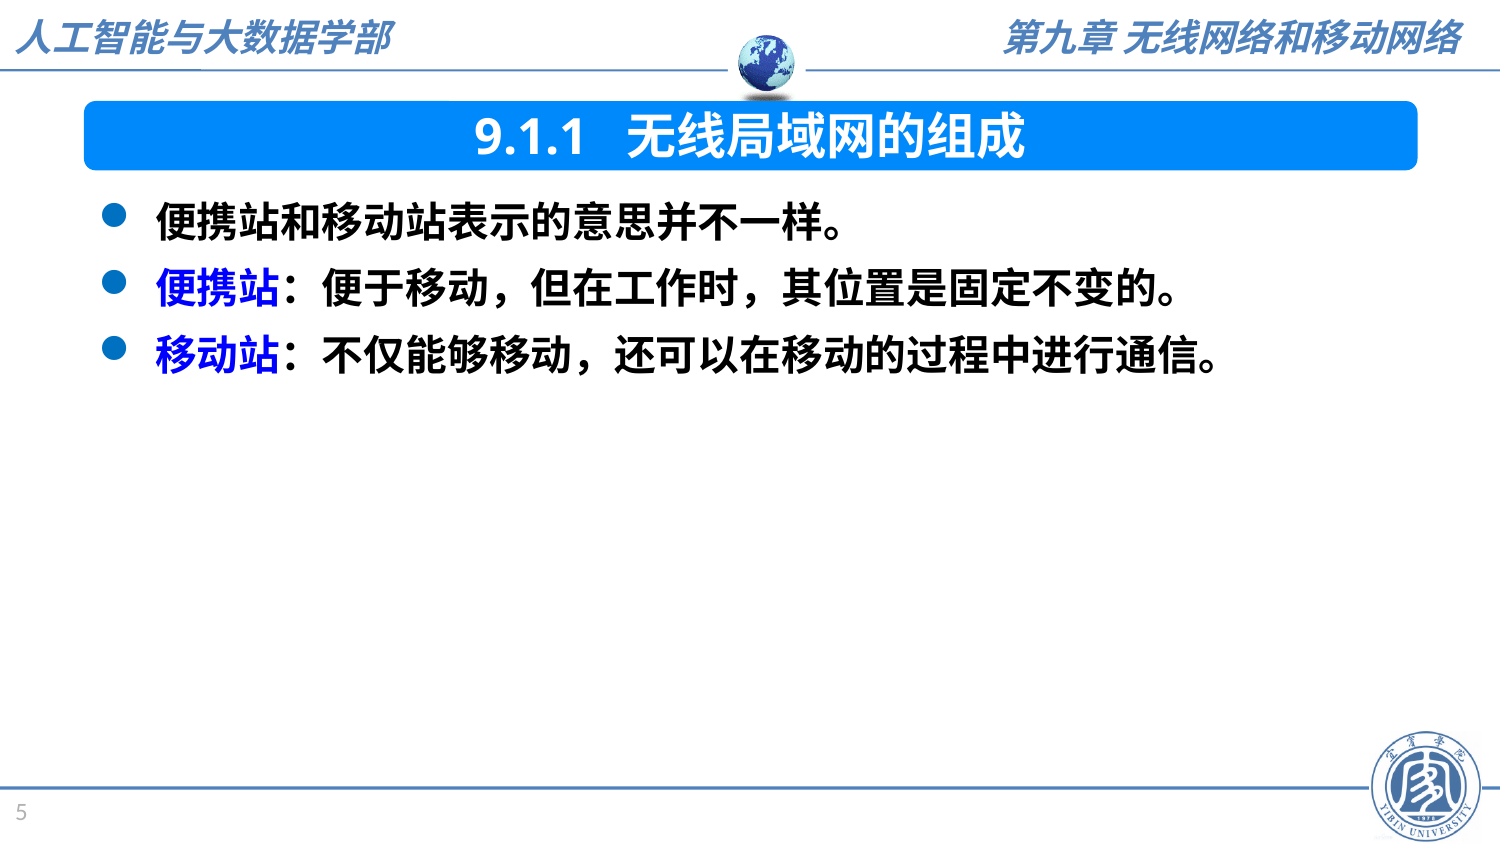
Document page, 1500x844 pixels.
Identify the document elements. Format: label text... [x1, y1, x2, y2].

text_box 便携站和移动站表示的意思并不一样。 便携站：便于移动，但在工作时，其位置是固定不变的。 移动站：不仅能够移动，还可以在移动的过程中进行通信。 [83, 171, 1418, 387]
text_box 9.1.1 无线局域网的组成 [459, 96, 1042, 172]
text_box [83, 100, 459, 171]
slide_number 5 [0, 787, 350, 833]
picture [736, 33, 796, 96]
text_box [1042, 101, 1418, 171]
